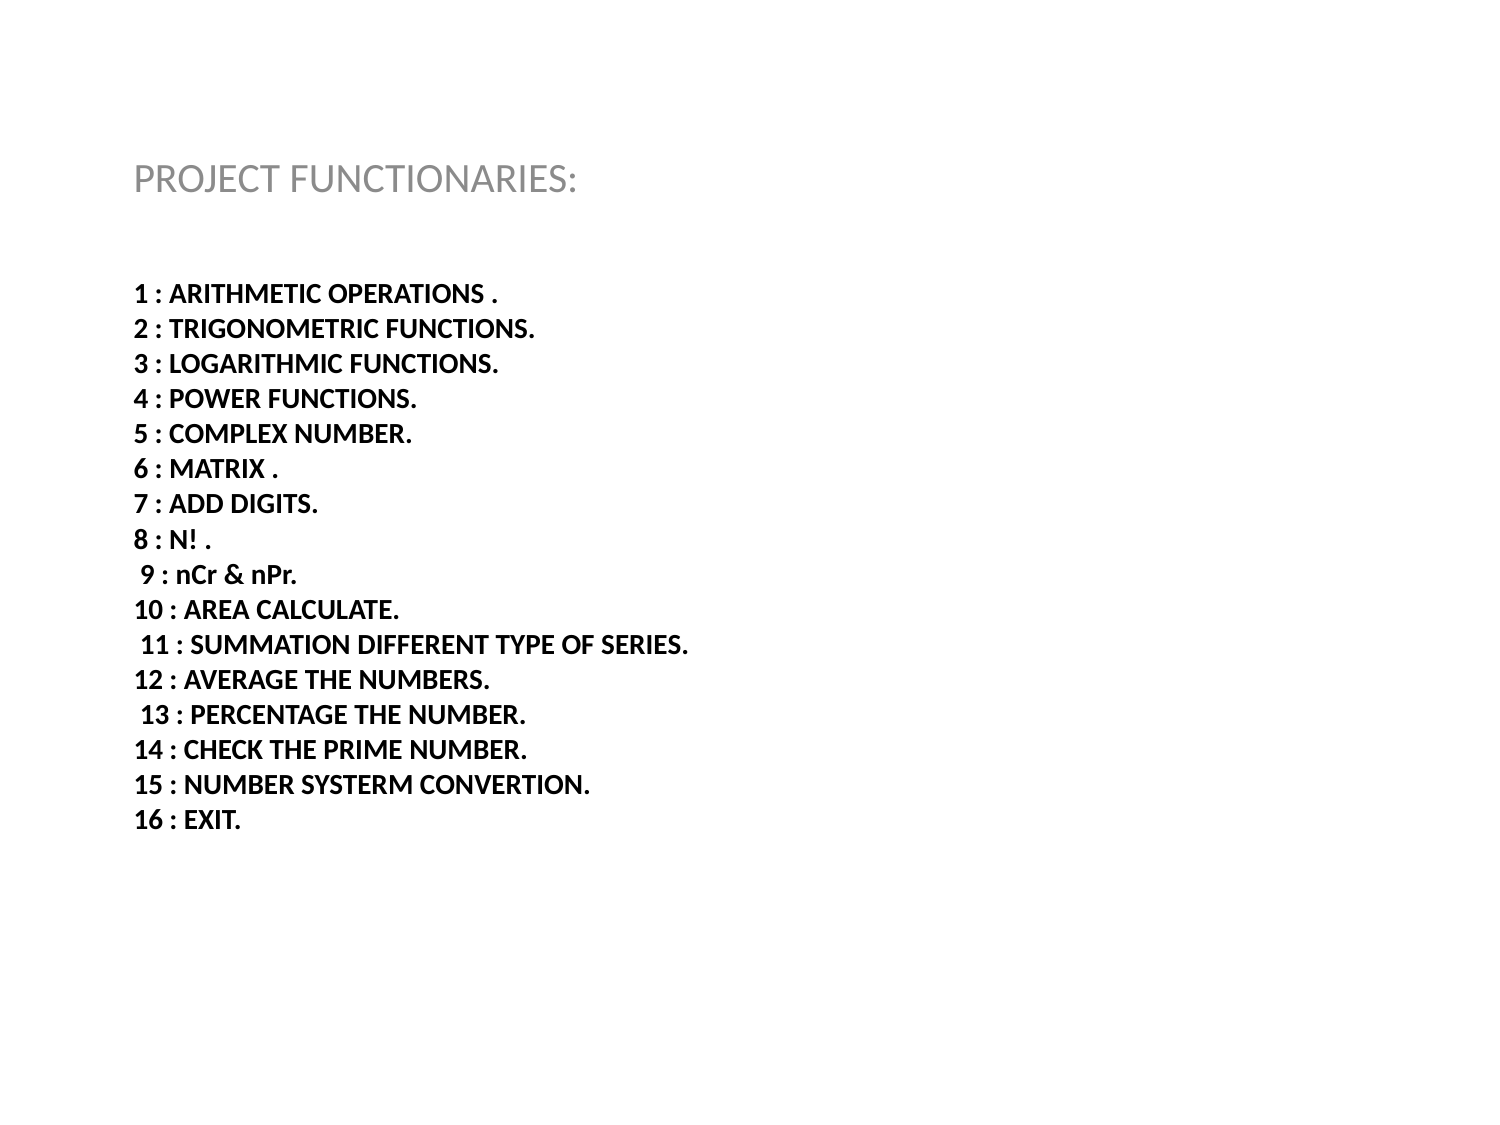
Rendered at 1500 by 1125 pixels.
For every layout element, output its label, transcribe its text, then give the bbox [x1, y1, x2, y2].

title 1 : Arithmetic Operations . 2 : Trigonometric Functions. 3 : Logarithmic Functions. 4 : Power Functions. 5 : complex number. 6 : matrix . 7 : add digits. 8 : n! . 9 : nCr & npr. 10 : area calculate. 11 : summation different type of series. 12 : average the numbers. 13 : percentage the number. 14 : check the prime number. 15 : NUMBER SYSTERM CONVERTION. 16 : Exit. [118, 231, 1394, 947]
list PROJECT FUNCTIONARIES: [118, 113, 1394, 209]
